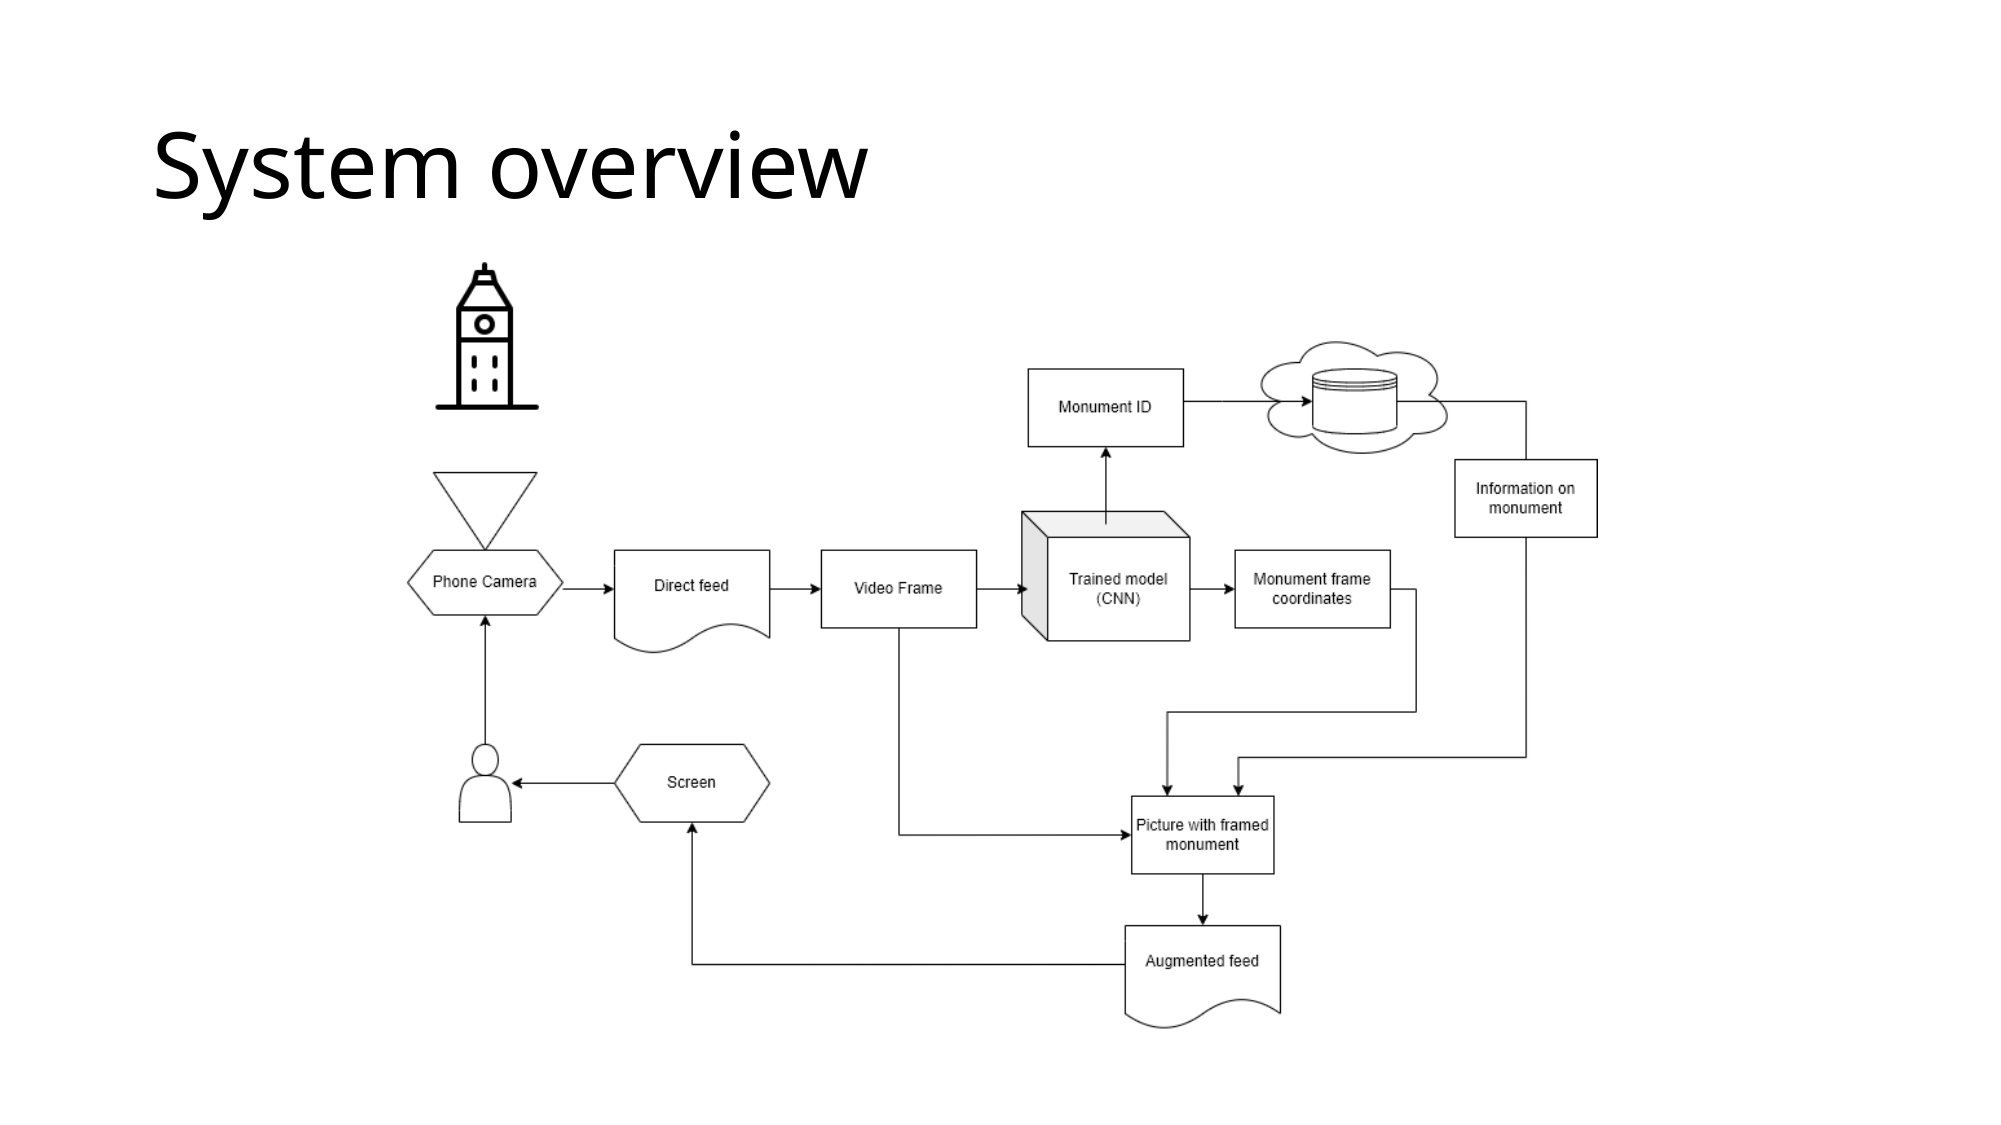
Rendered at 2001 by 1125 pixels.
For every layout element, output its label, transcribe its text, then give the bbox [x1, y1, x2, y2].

picture [402, 252, 1598, 1030]
title System overview [137, 59, 1863, 278]
